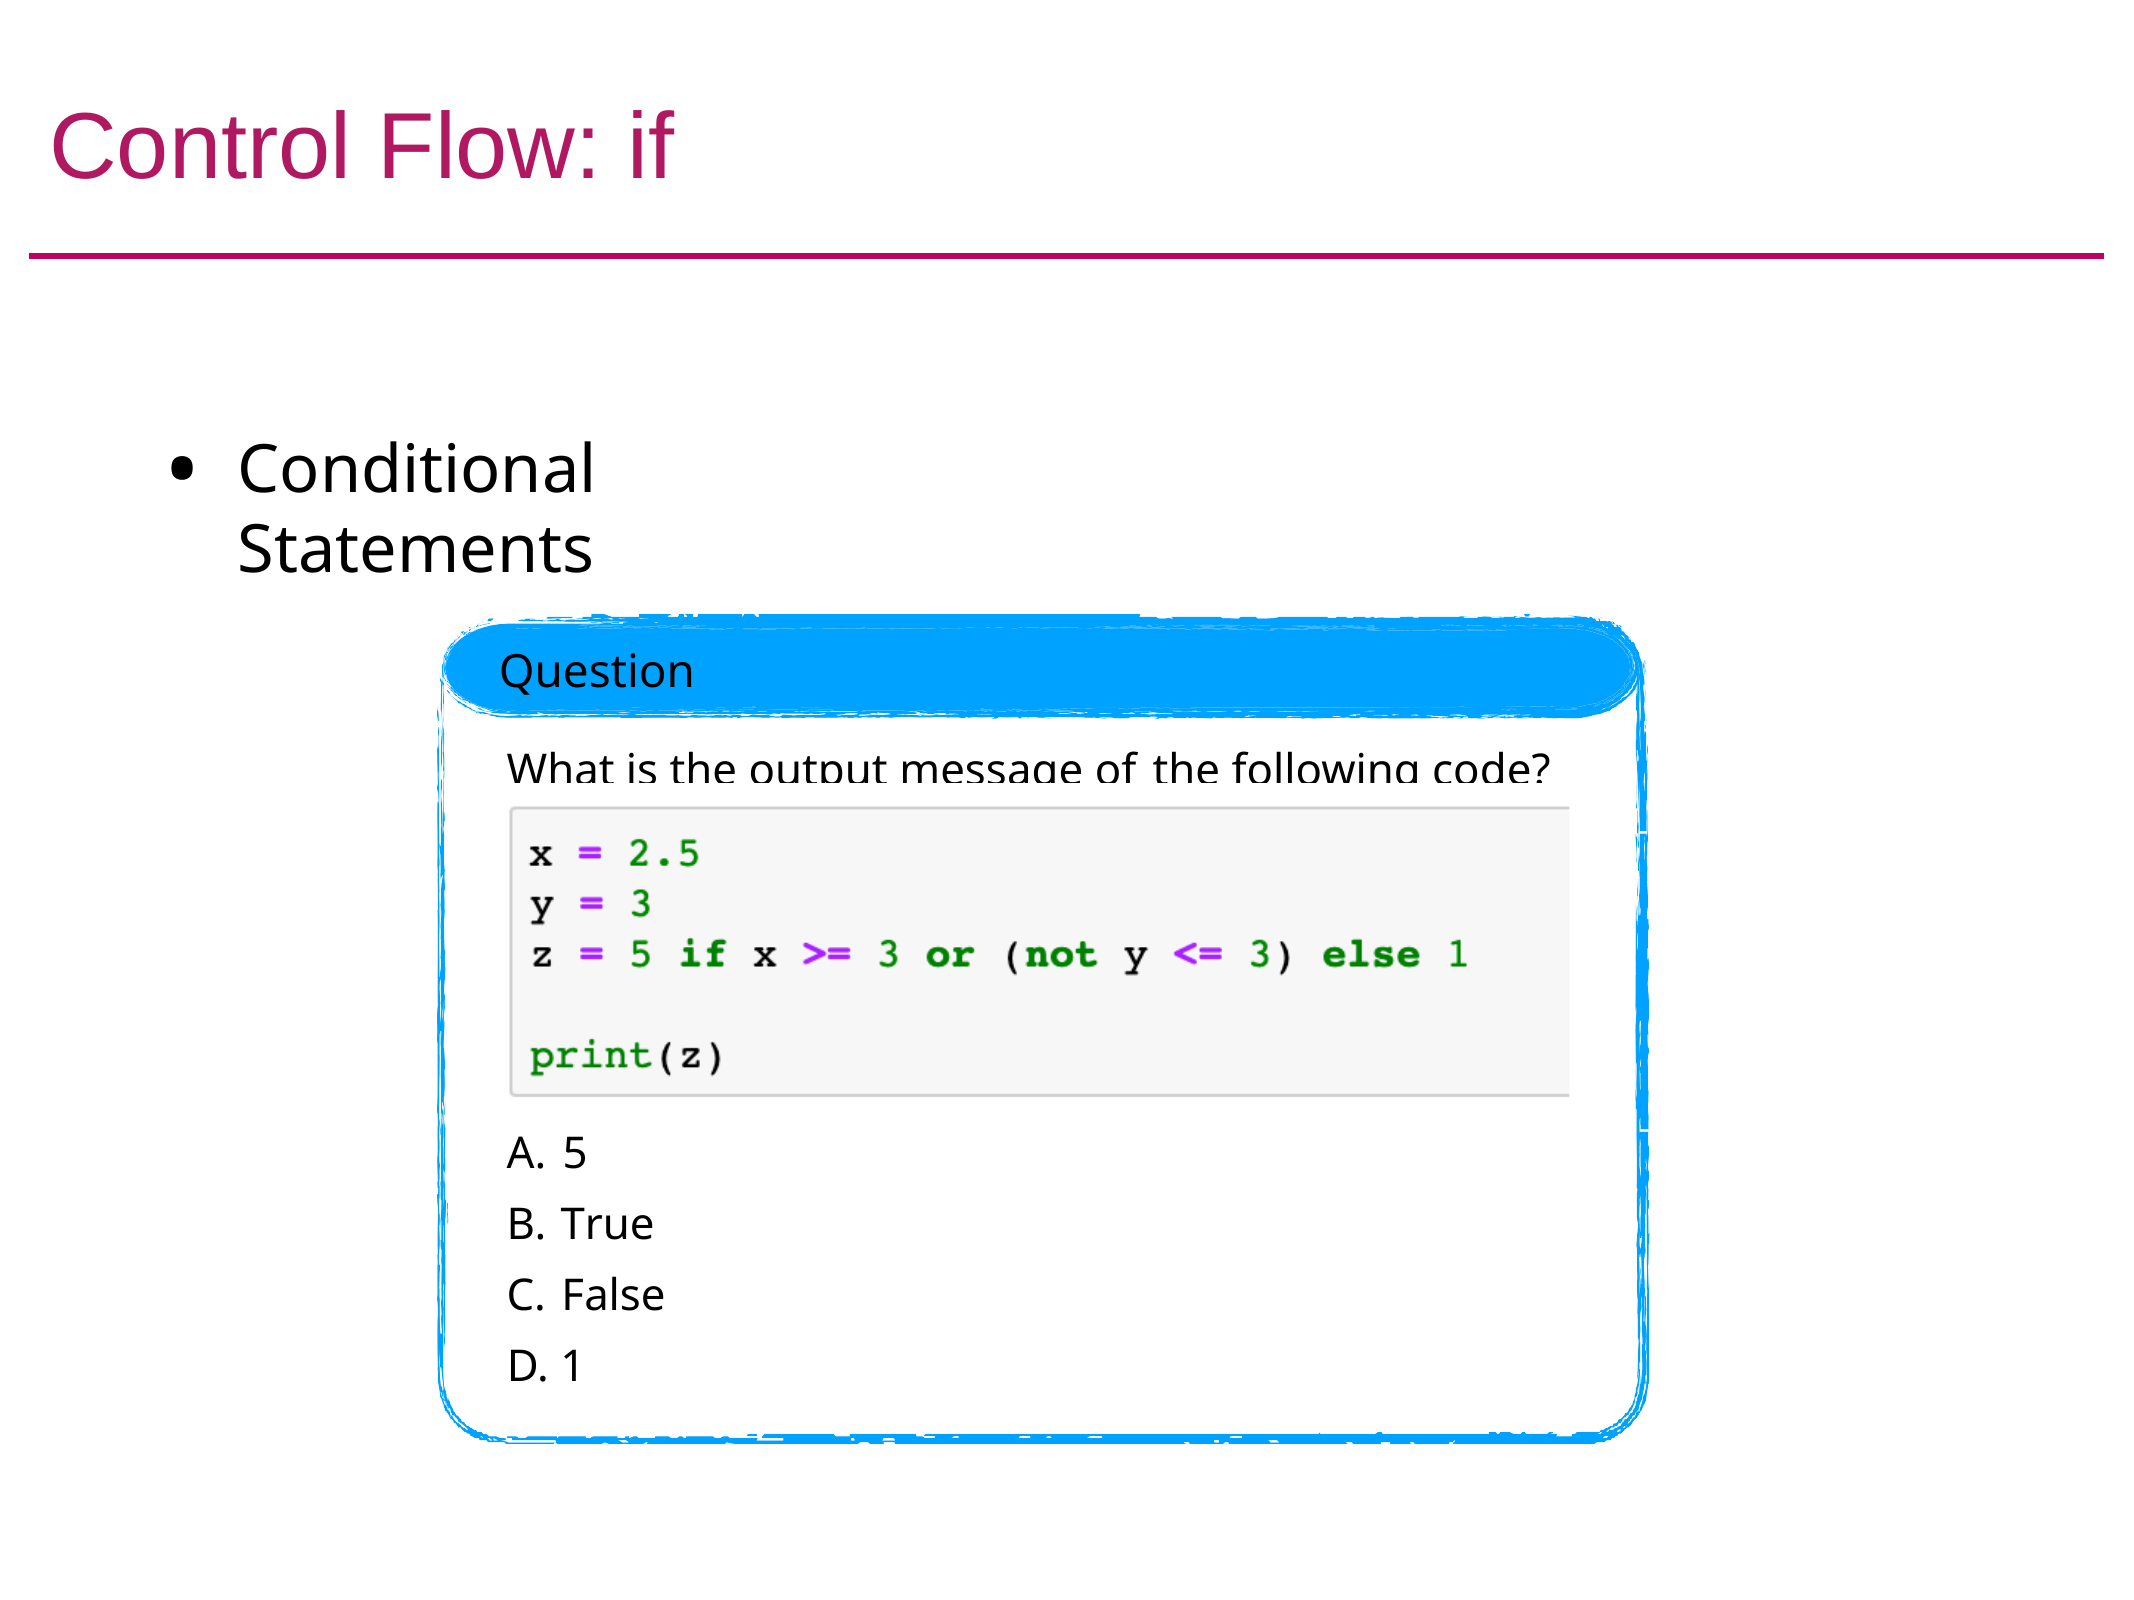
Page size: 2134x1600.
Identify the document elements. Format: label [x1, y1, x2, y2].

text_box [436, 614, 1650, 1444]
text_box [162, 426, 939, 587]
title [49, 85, 2084, 353]
